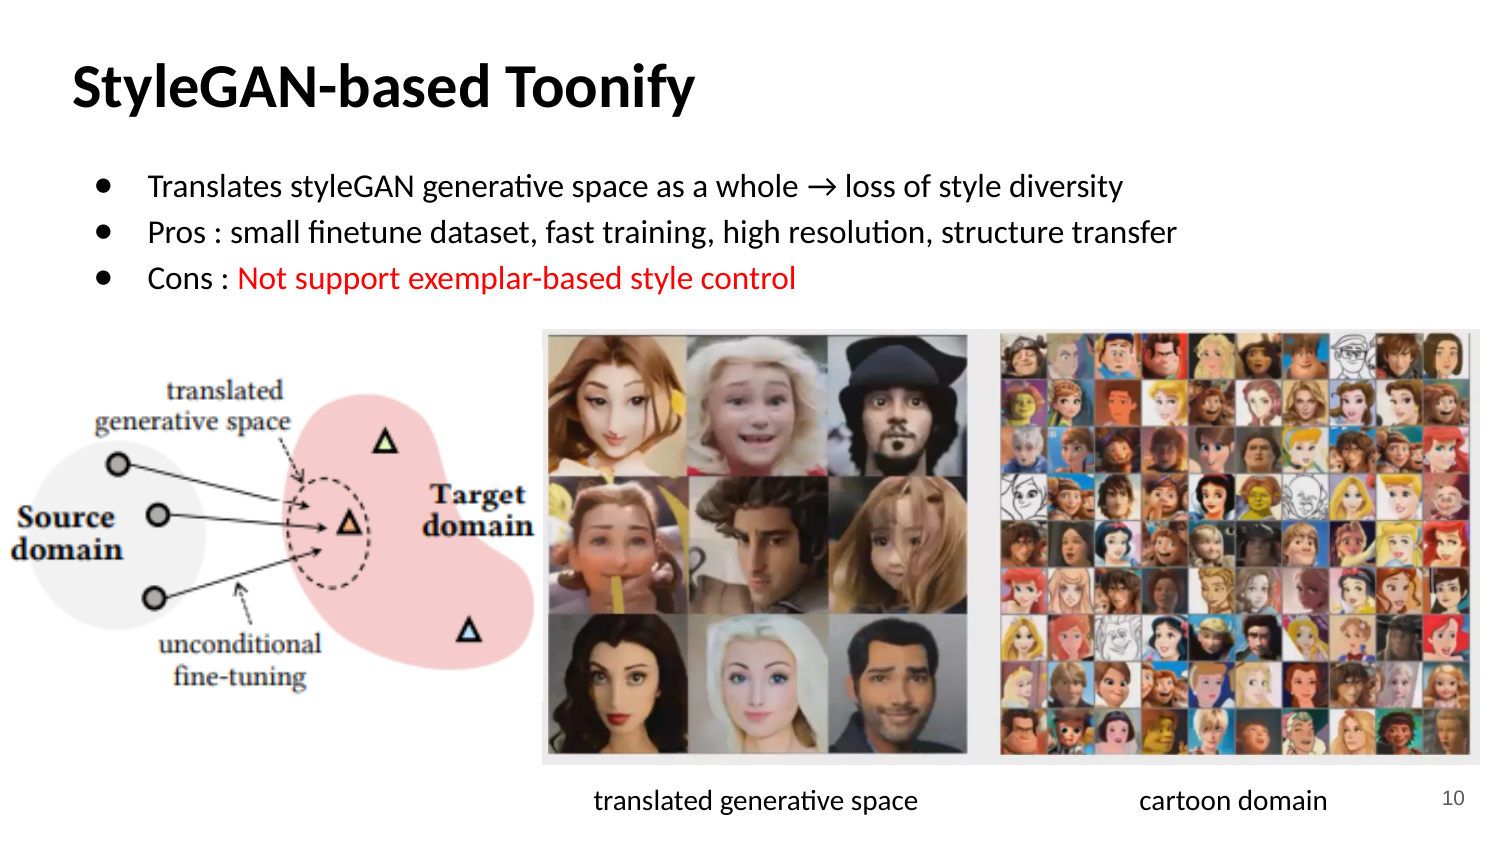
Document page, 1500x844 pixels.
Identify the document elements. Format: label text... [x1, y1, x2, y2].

title StyleGAN-based Toonify [57, 30, 1240, 125]
text_box cartoon domain [1124, 773, 1344, 824]
list Translates styleGAN generative space as a whole → loss of style diversity Pros : small finetune dataset, fast training, high resolution, structure transfer Cons : Not support exemplar-based style control [57, 143, 1298, 348]
text_box translated generative space [578, 773, 971, 824]
slide_number 10 [1389, 772, 1480, 830]
picture [10, 328, 1481, 766]
